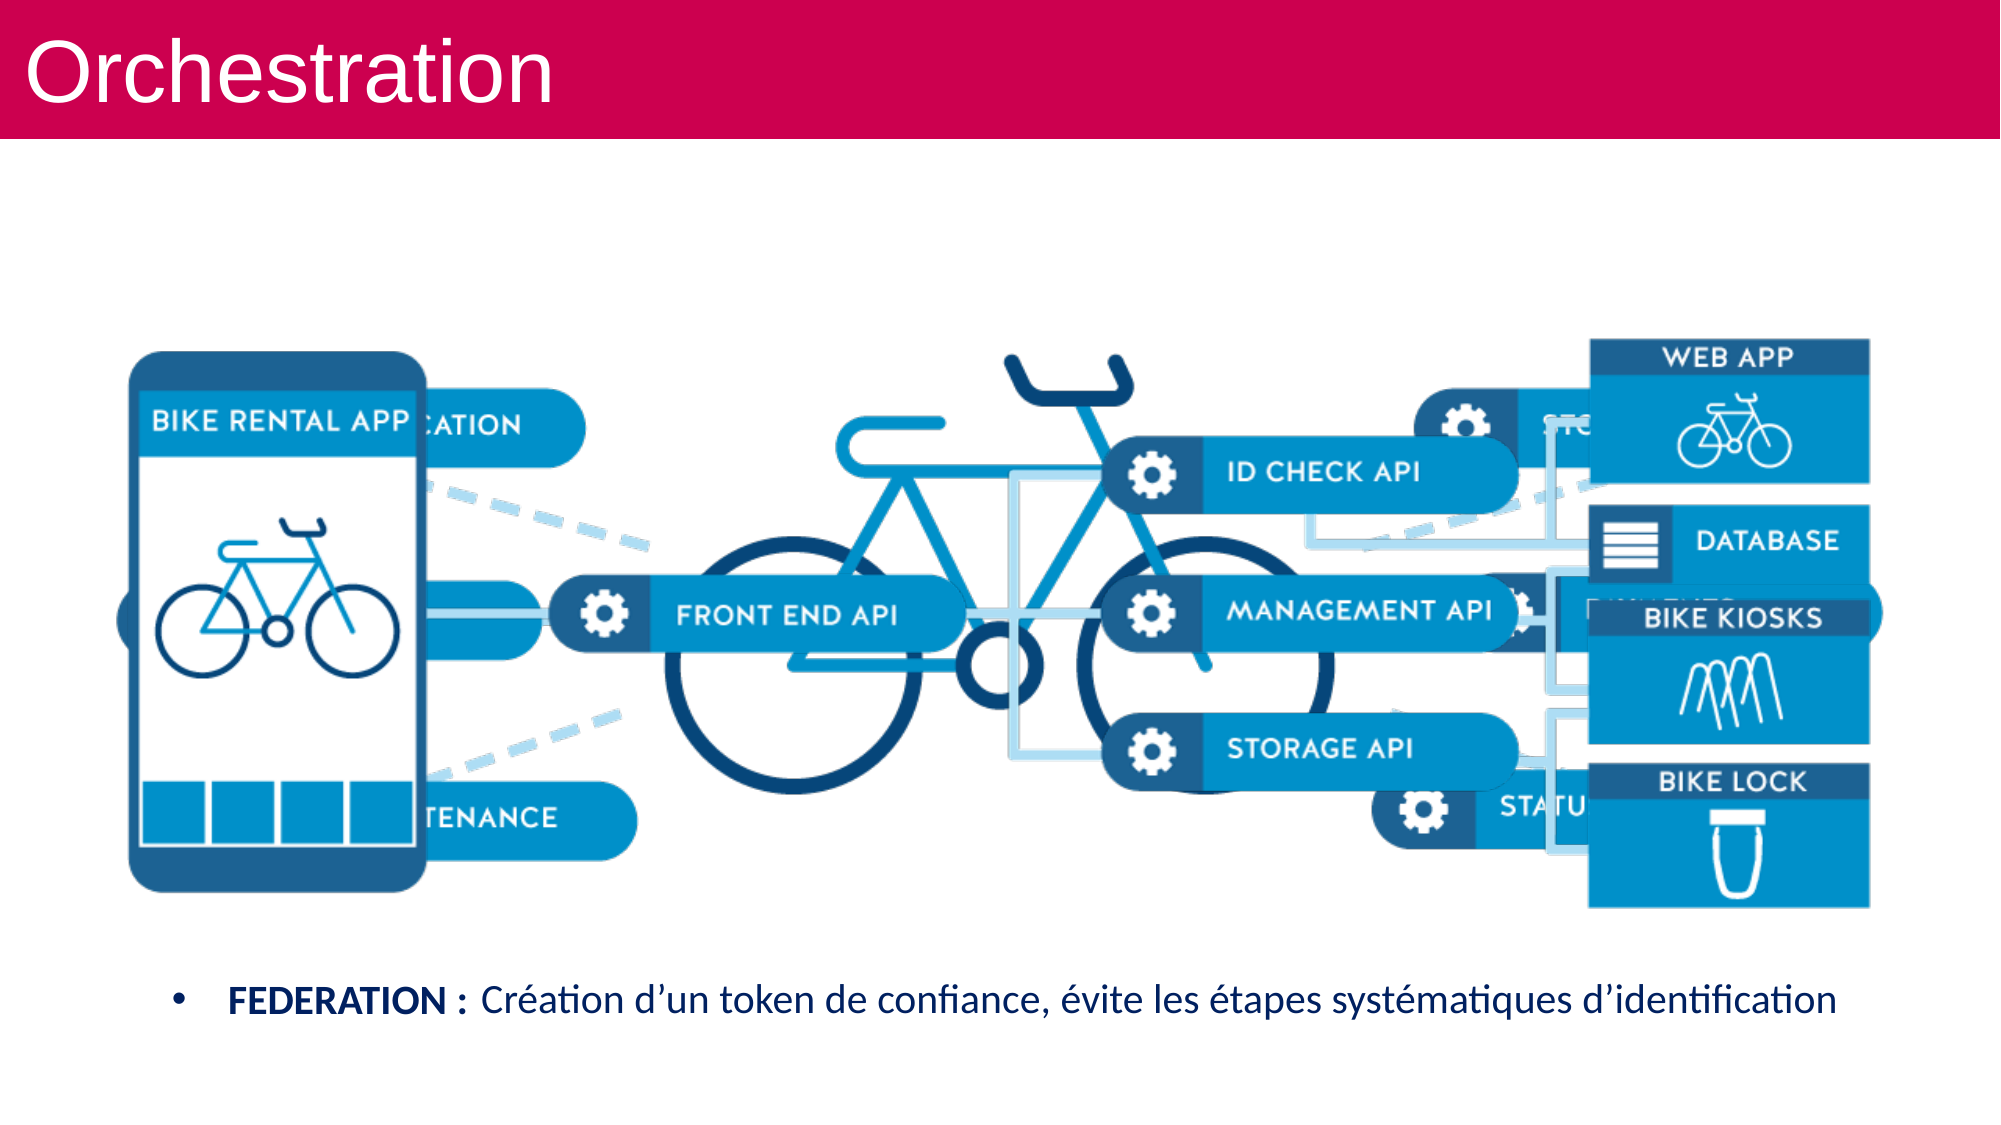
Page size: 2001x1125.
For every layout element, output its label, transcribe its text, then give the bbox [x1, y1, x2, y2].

text_box Création d’un token de confiance, évite les étapes systématiques d’identification [441, 964, 1878, 1029]
text_box Orchestration [24, 13, 1929, 202]
text_box FEDERATION : [164, 972, 441, 1024]
picture [62, 302, 1938, 938]
